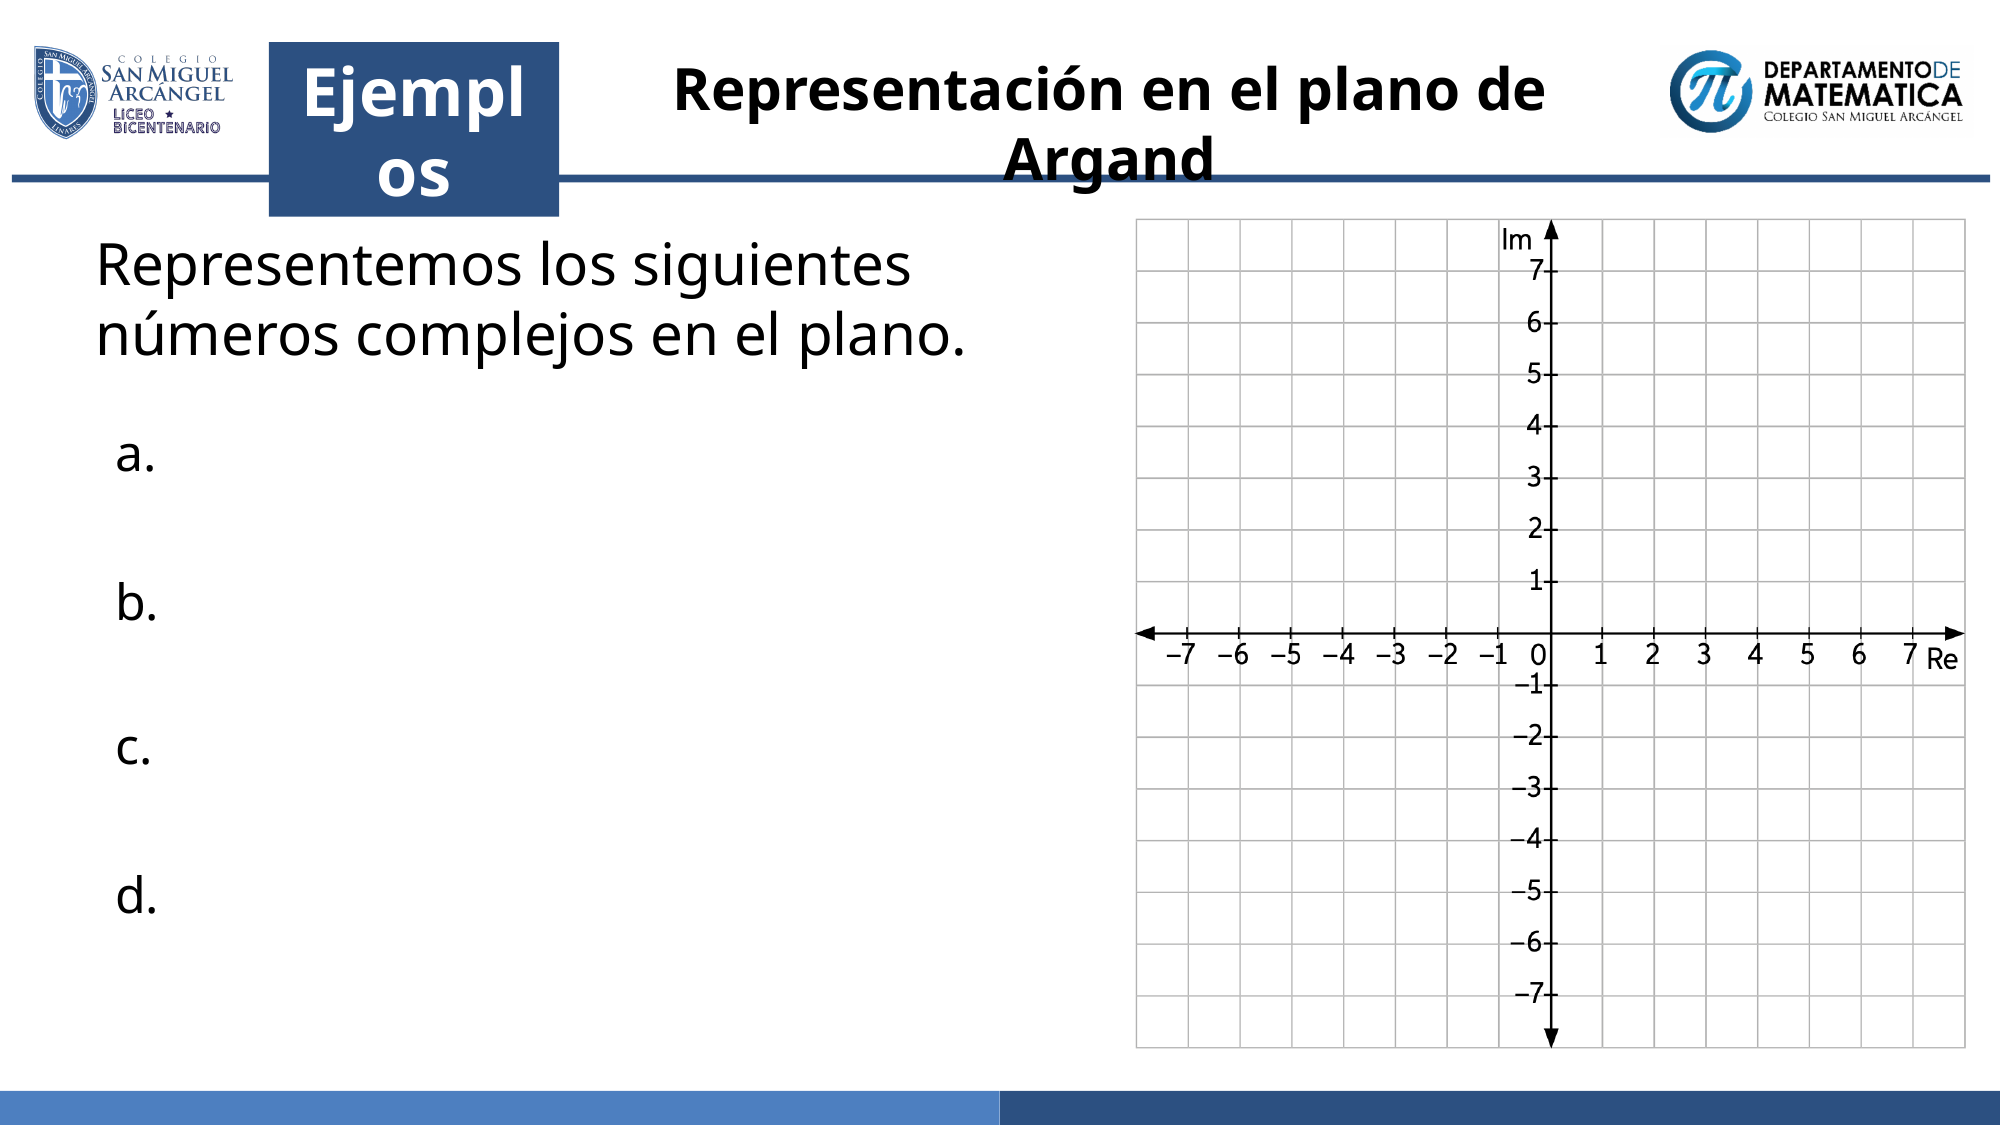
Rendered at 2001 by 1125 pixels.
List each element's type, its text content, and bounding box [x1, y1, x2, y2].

text_box [560, 173, 577, 184]
text_box [10, 173, 268, 184]
text_box Ejemplos [268, 42, 560, 217]
text_box Representación en el plano de Argand [577, 45, 1643, 200]
picture [25, 37, 240, 146]
text_box [0, 1089, 999, 1125]
text_box [1643, 173, 1992, 184]
picture [1132, 214, 1970, 1053]
text_box Representemos los siguientes números complejos en el plano. [80, 220, 1081, 375]
text_box [999, 1089, 2000, 1125]
picture [1659, 44, 1975, 139]
